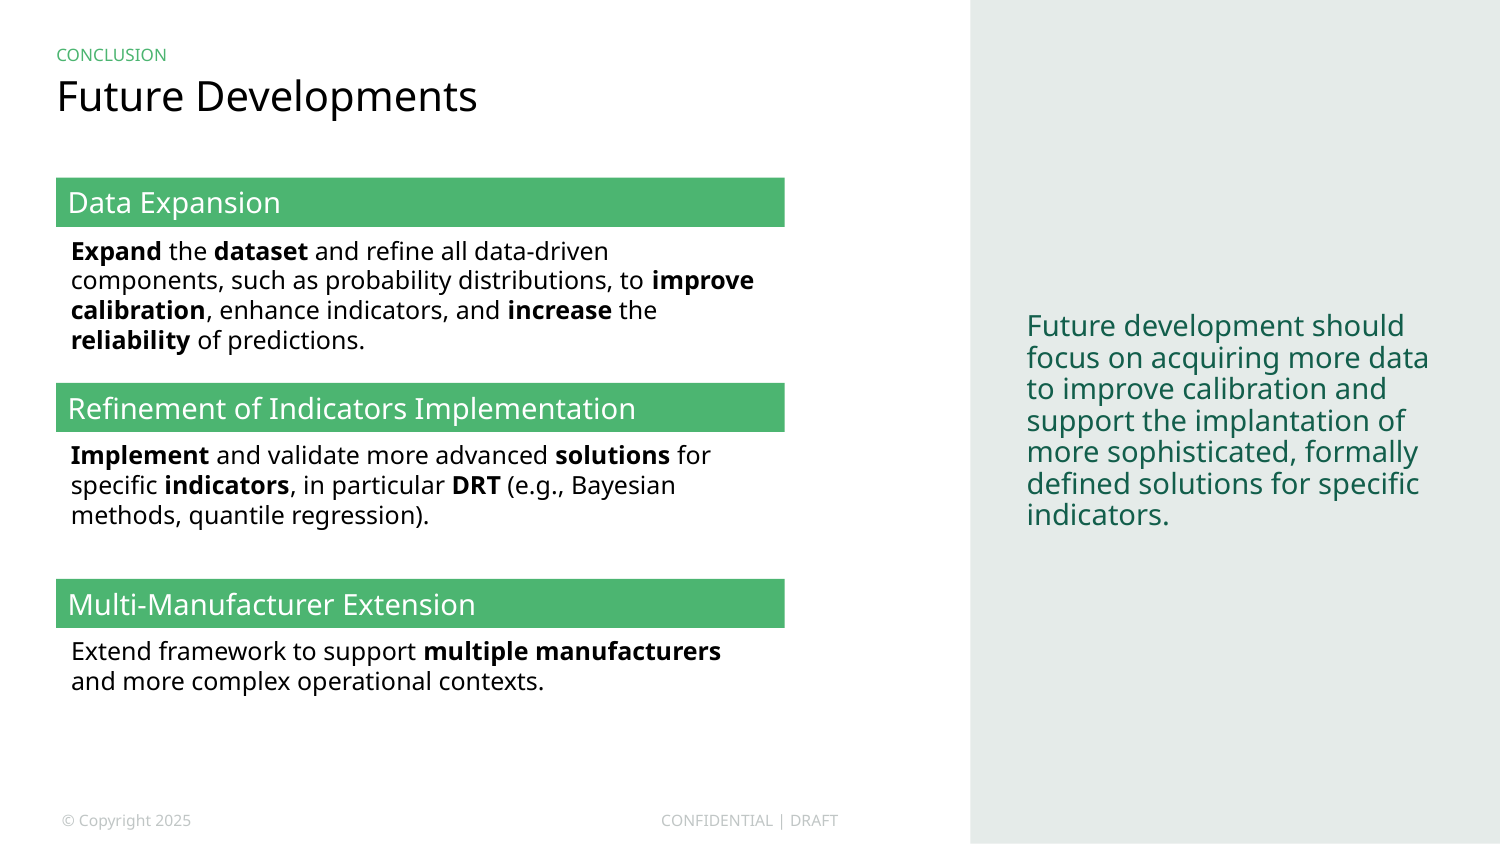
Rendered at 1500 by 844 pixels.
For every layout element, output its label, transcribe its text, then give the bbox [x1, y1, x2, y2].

text_box Multi-Manufacturer Extension [56, 578, 785, 628]
title Future Developments [56, 68, 970, 129]
text_box Implement and validate more advanced solutions for specific indicators, in particular DRT (e.g., Bayesian methods, quantile regression). [56, 432, 785, 537]
text_box Future development should focus on acquiring more data to improve calibration and support the implantation of more sophisticated, formally defined solutions for specific indicators. [970, 0, 1500, 844]
text_box Data Expansion [56, 177, 785, 227]
text_box Refinement of Indicators Implementation [56, 382, 785, 432]
text_box Expand the dataset and refine all data-driven components, such as probability distributions, to improve calibration, enhance indicators, and increase the reliability of predictions. [56, 227, 785, 363]
text_box conclusion [56, 41, 970, 68]
text_box Extend framework to support multiple manufacturers and more complex operational contexts. [56, 628, 760, 703]
